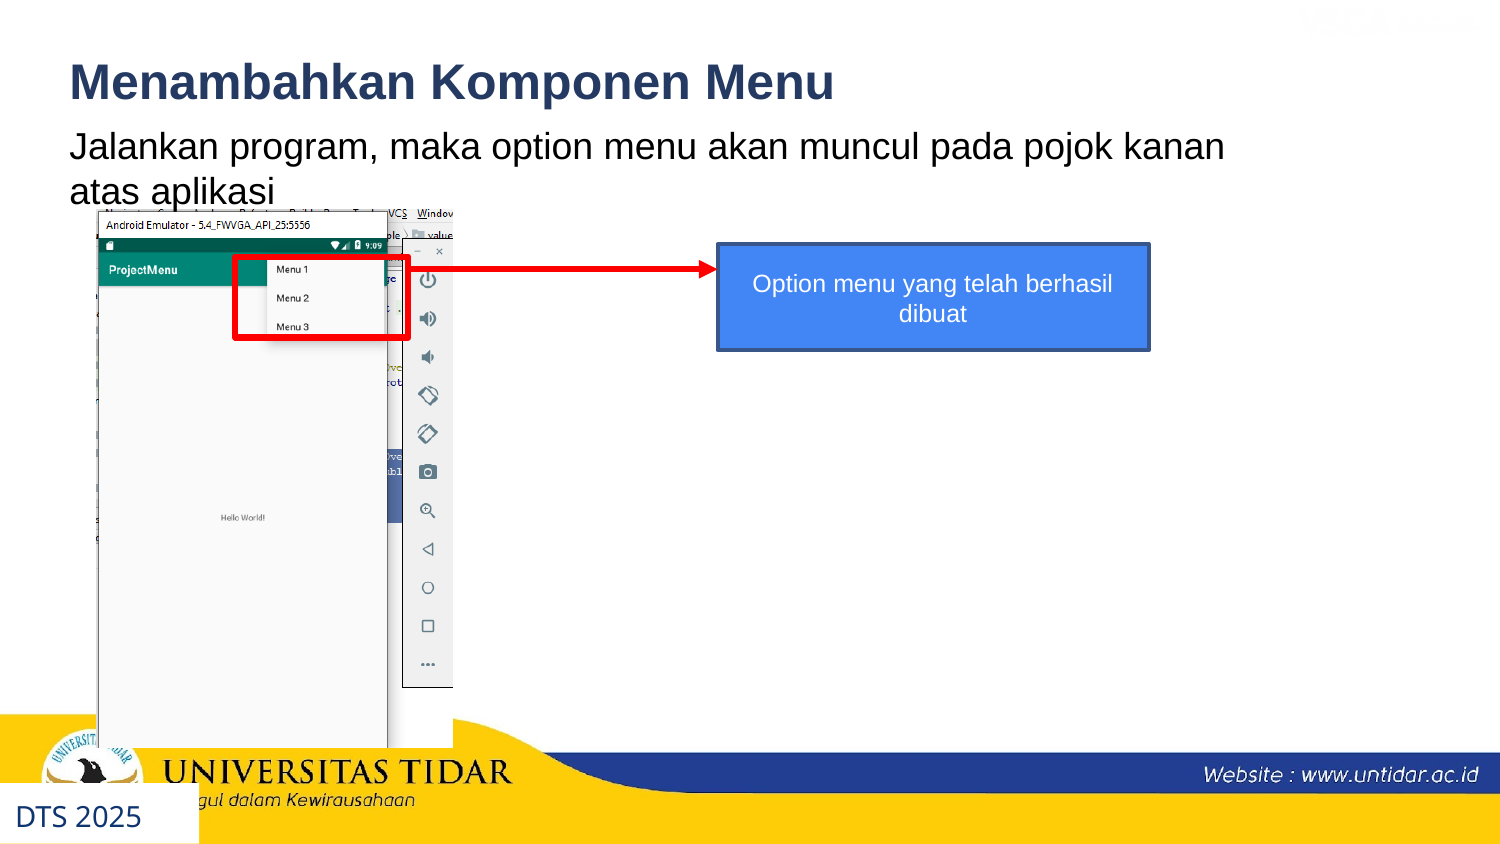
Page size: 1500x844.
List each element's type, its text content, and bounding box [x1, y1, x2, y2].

text_box Menambahkan Komponen Menu [54, 42, 982, 114]
text_box Jalankan program, maka option menu akan muncul pada pojok kanan atas aplikasi [54, 114, 1271, 221]
text_box Option menu yang telah berhasil dibuat [717, 244, 1149, 351]
text_box DTS 2025 [0, 783, 200, 844]
picture [0, 0, 1500, 844]
